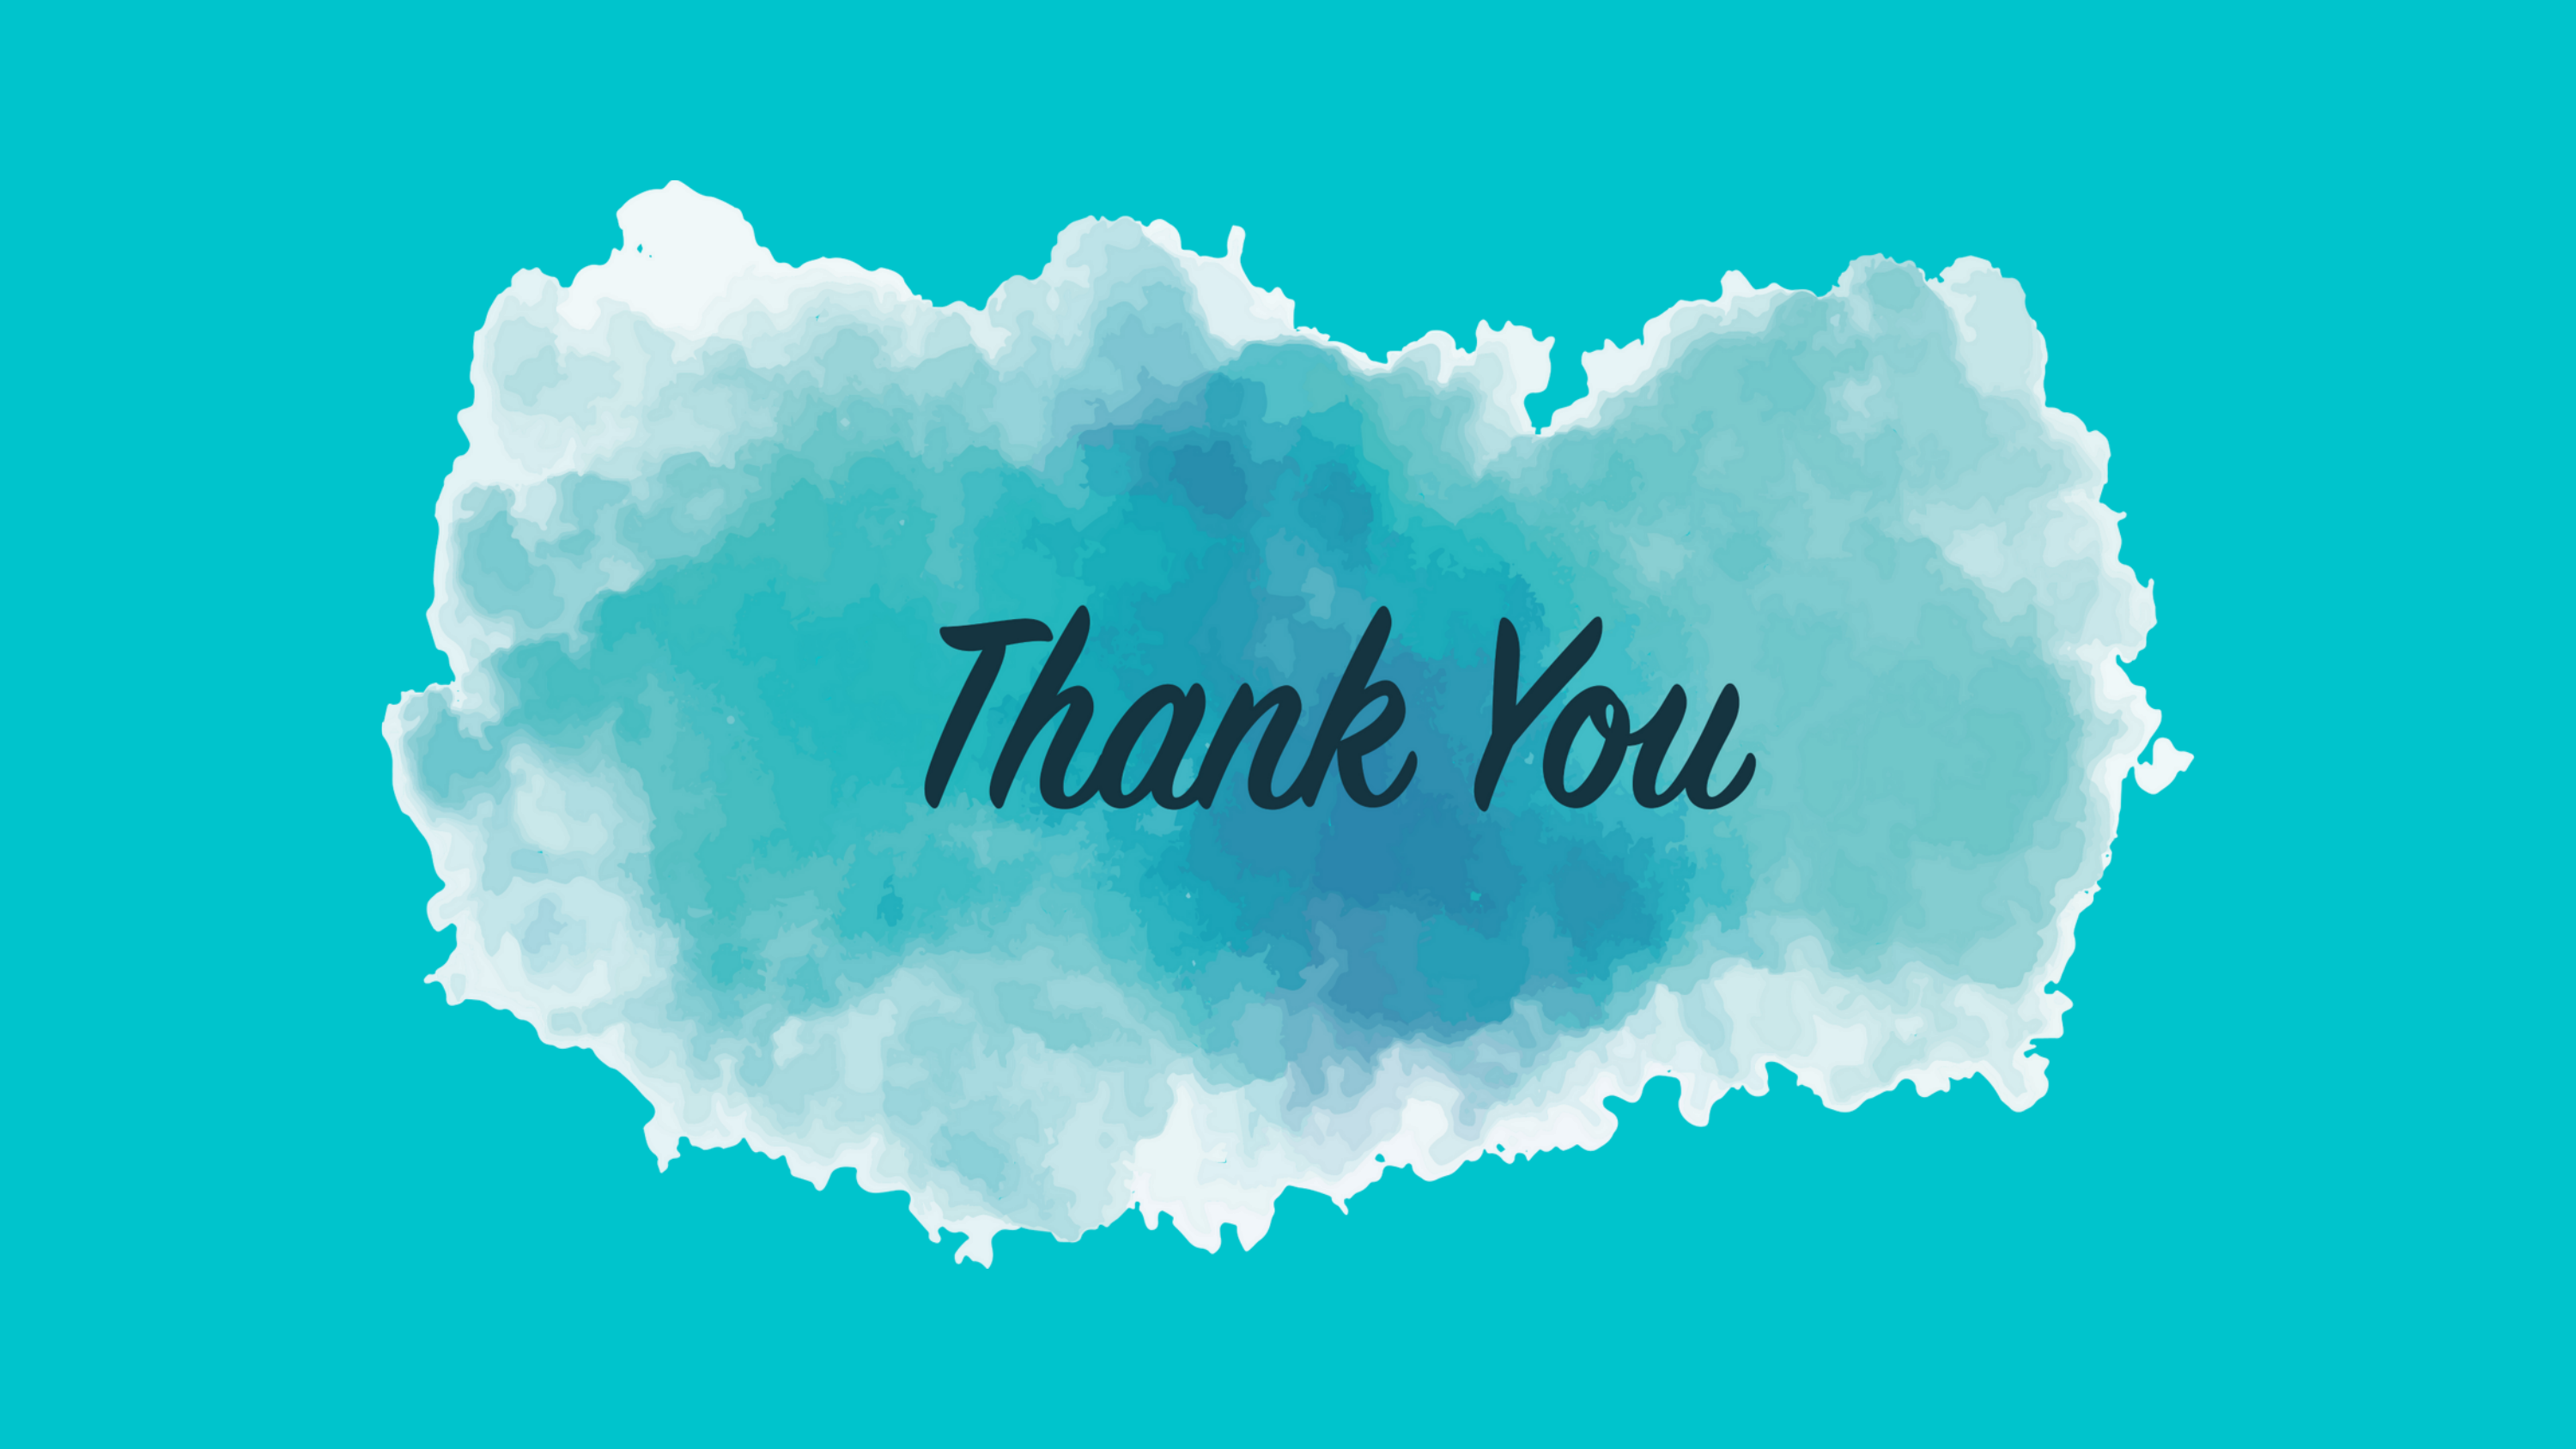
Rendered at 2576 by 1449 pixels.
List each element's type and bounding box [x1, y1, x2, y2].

picture [381, 179, 2195, 1269]
